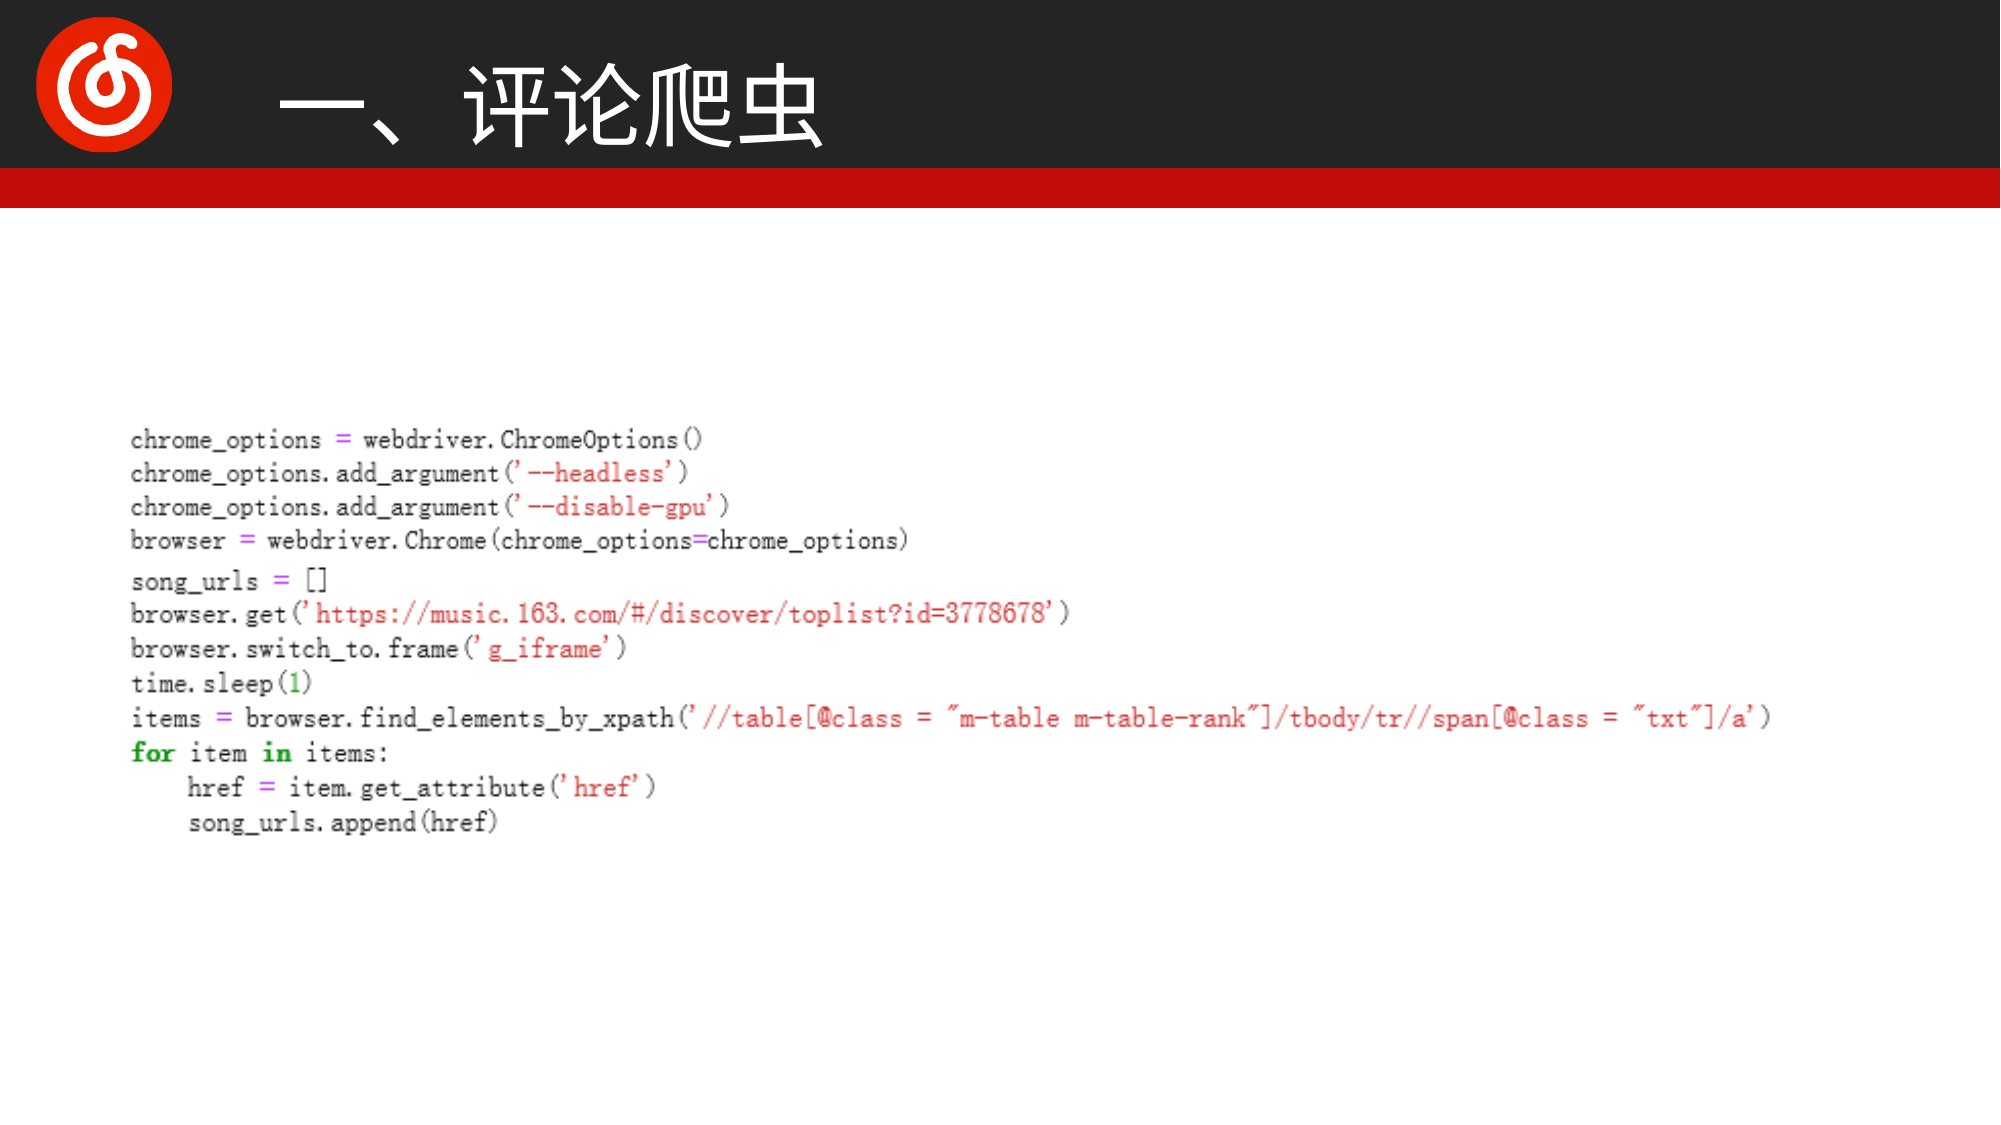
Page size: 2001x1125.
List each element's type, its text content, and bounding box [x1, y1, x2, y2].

picture [35, 16, 173, 153]
title 一、评论爬虫 [262, 54, 1893, 204]
picture [126, 417, 1829, 852]
